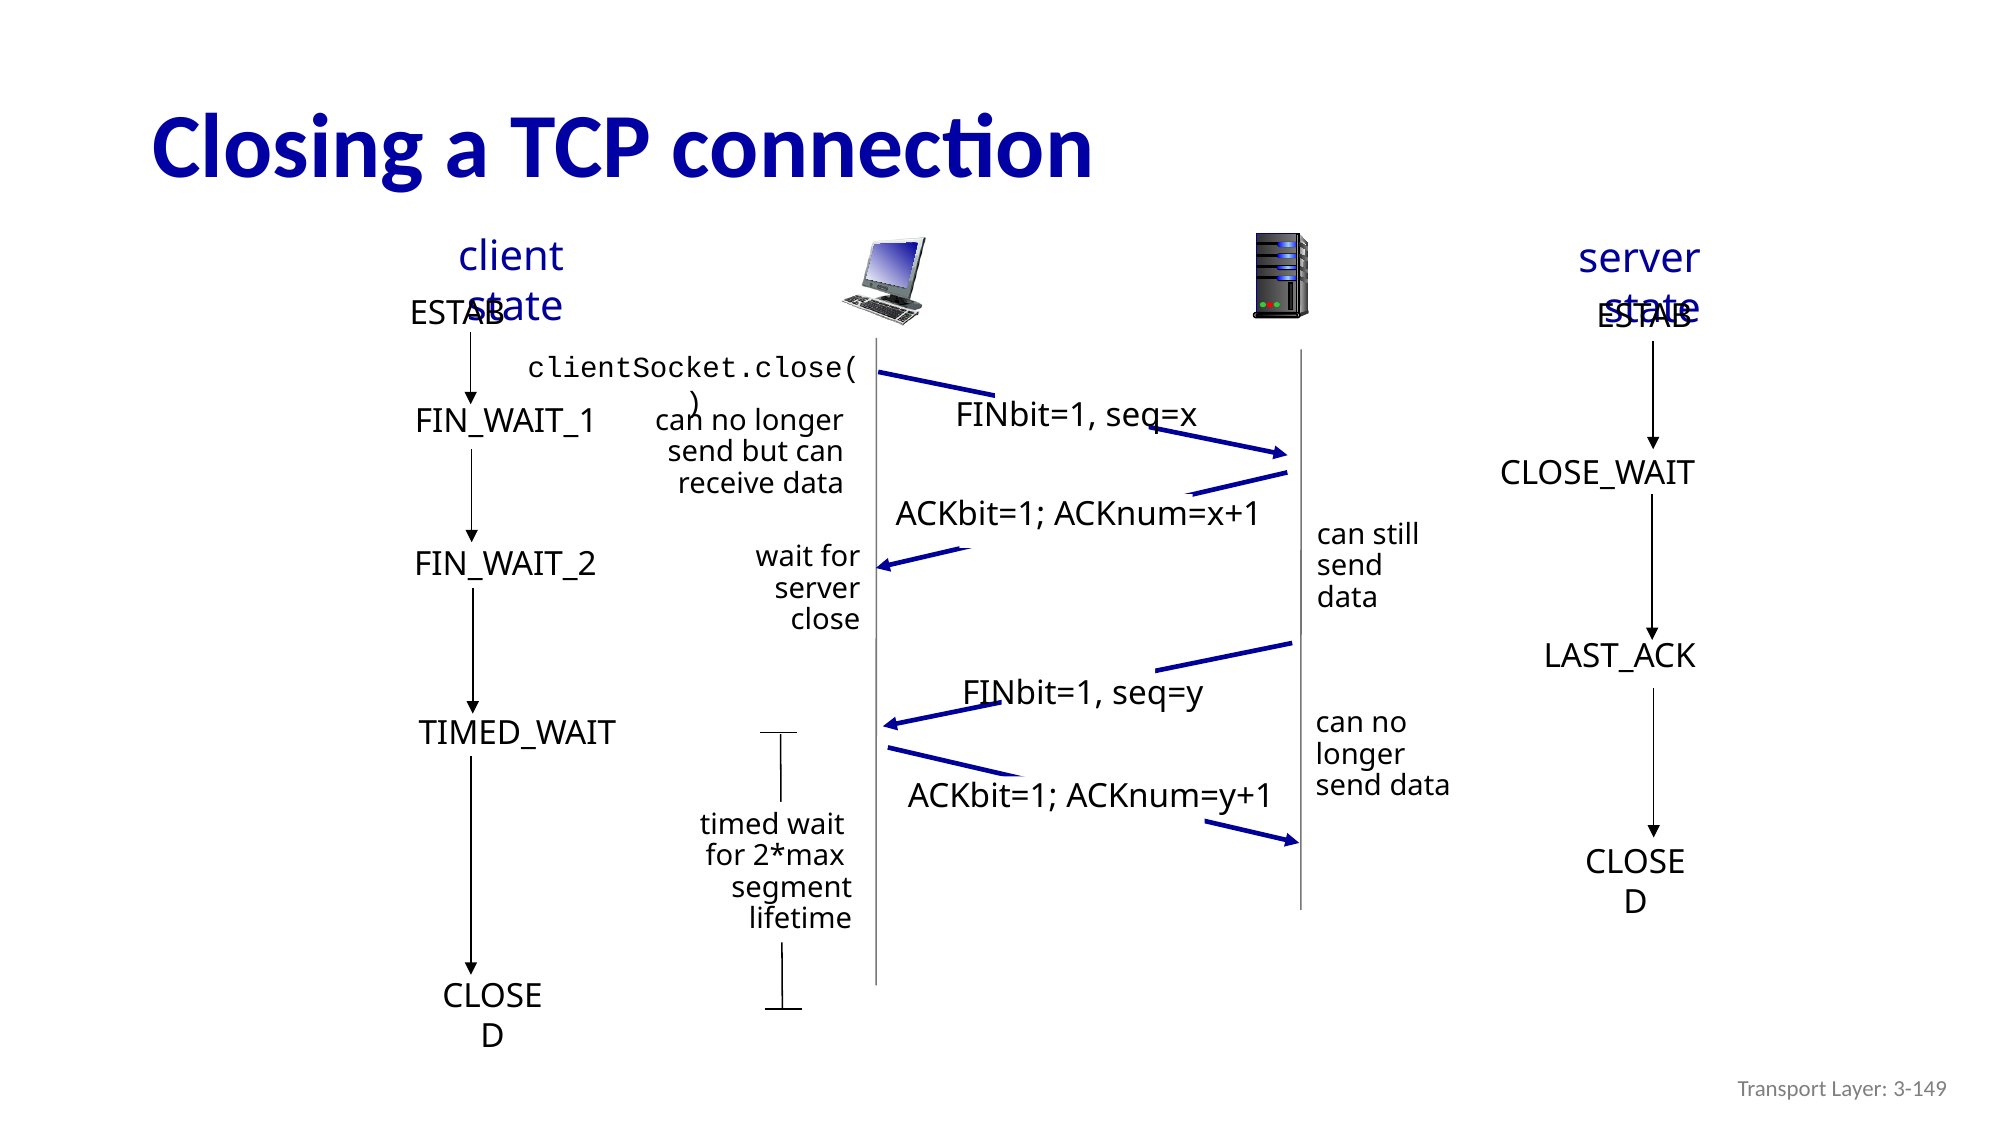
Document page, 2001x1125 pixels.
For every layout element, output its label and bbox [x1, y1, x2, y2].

title [137, 74, 1863, 221]
text_box [821, 232, 928, 332]
text_box [345, 220, 1716, 1023]
text_box [1253, 233, 1309, 318]
text_box [882, 630, 1293, 727]
slide_number [1512, 1056, 1963, 1117]
